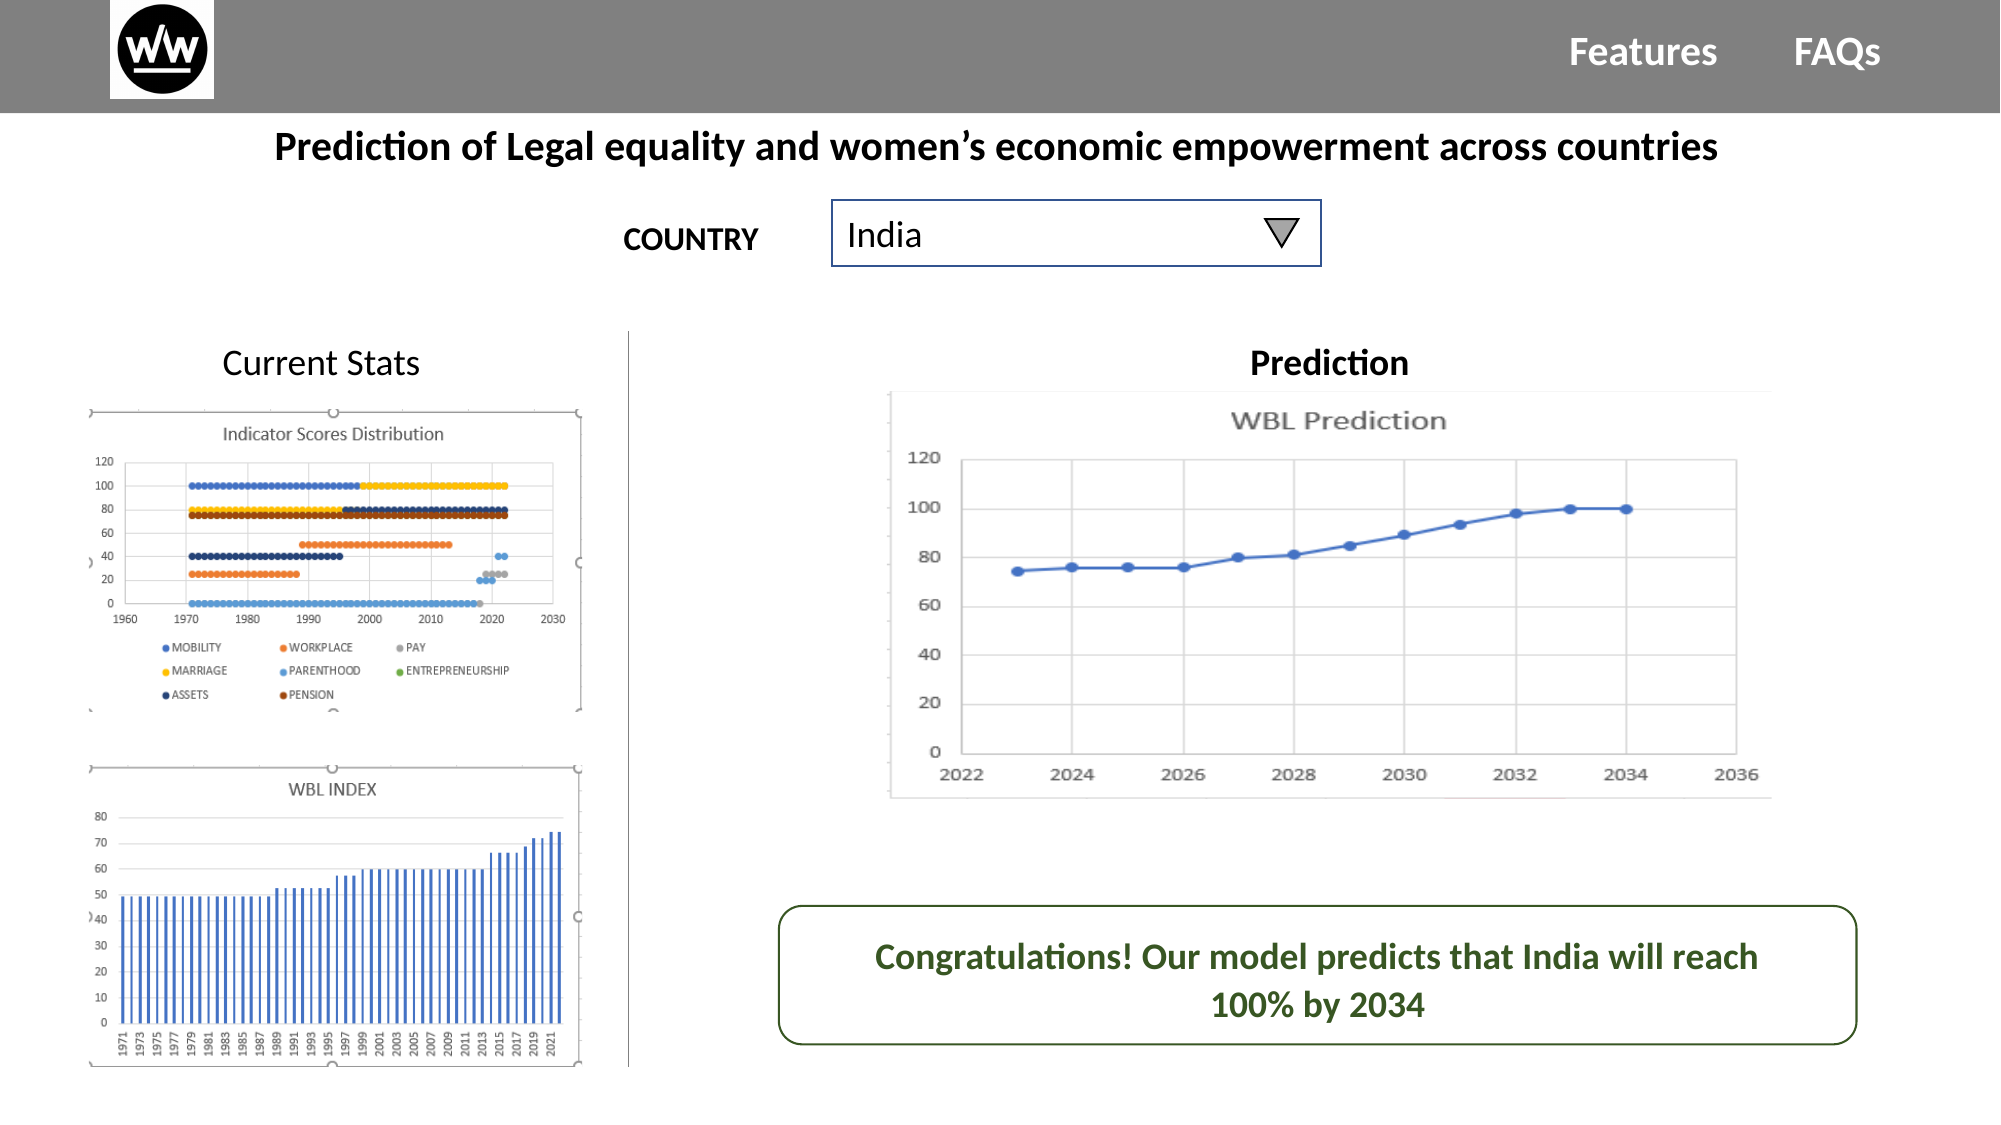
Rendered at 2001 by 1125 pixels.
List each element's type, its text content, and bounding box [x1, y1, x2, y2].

picture [886, 391, 1772, 799]
picture [88, 409, 583, 712]
picture [88, 765, 583, 1067]
text_box India [832, 202, 1098, 263]
text_box Current Stats [207, 330, 519, 391]
text_box [0, 0, 2000, 114]
text_box [1263, 218, 1301, 249]
picture [110, 0, 214, 99]
text_box COUNTRY [608, 210, 779, 298]
text_box Prediction of Legal equality and women’s economic empowerment across countries [0, 111, 1997, 177]
text_box Features FAQs [1554, 16, 2000, 82]
text_box Prediction [1235, 330, 1686, 391]
text_box [831, 199, 1322, 267]
text_box [777, 904, 1858, 1046]
